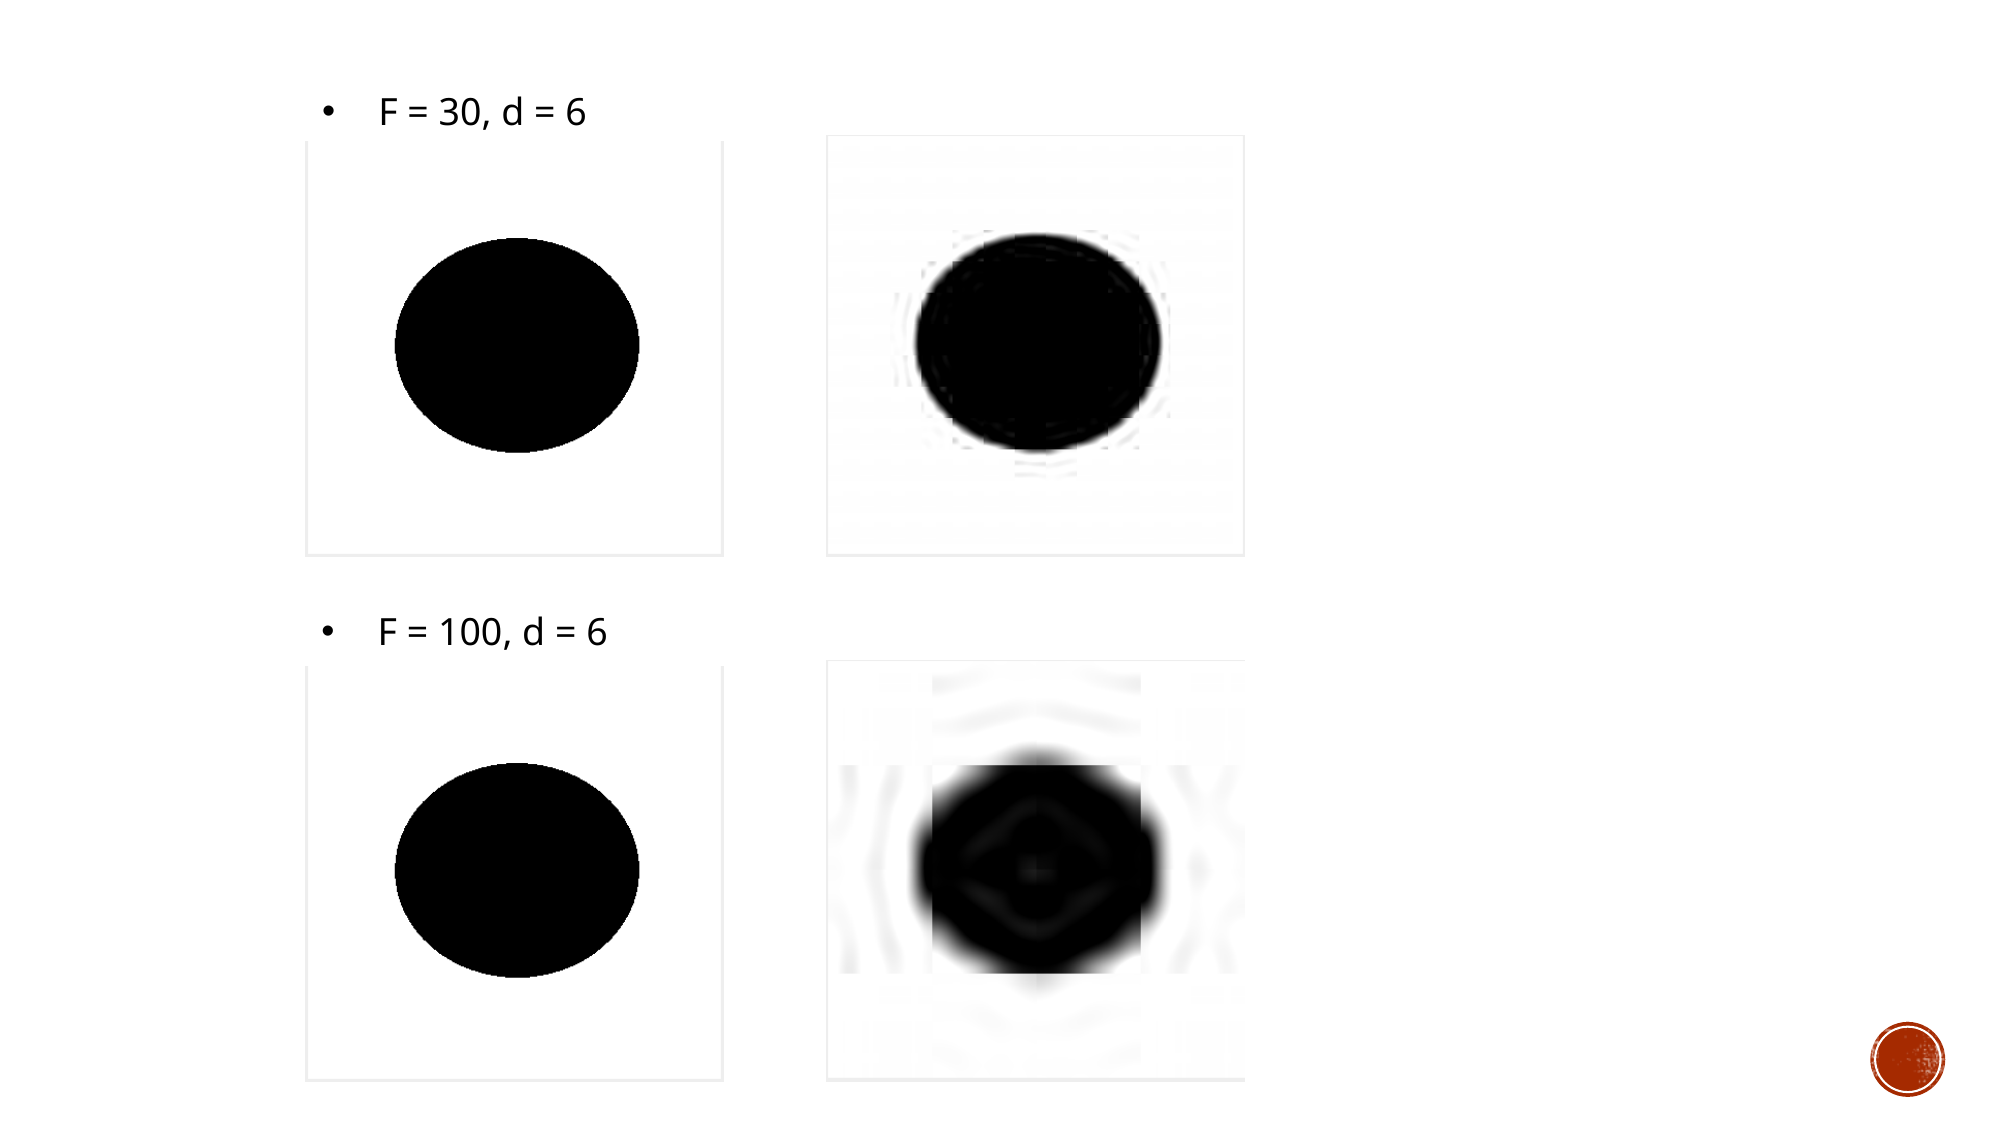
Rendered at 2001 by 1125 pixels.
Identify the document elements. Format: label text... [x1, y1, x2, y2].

picture [826, 135, 1245, 557]
picture [305, 666, 724, 1082]
picture [305, 141, 724, 557]
picture [826, 660, 1245, 1082]
text_box F = 30, d = 6 [307, 80, 603, 141]
text_box F = 100, d = 6 [306, 600, 623, 660]
